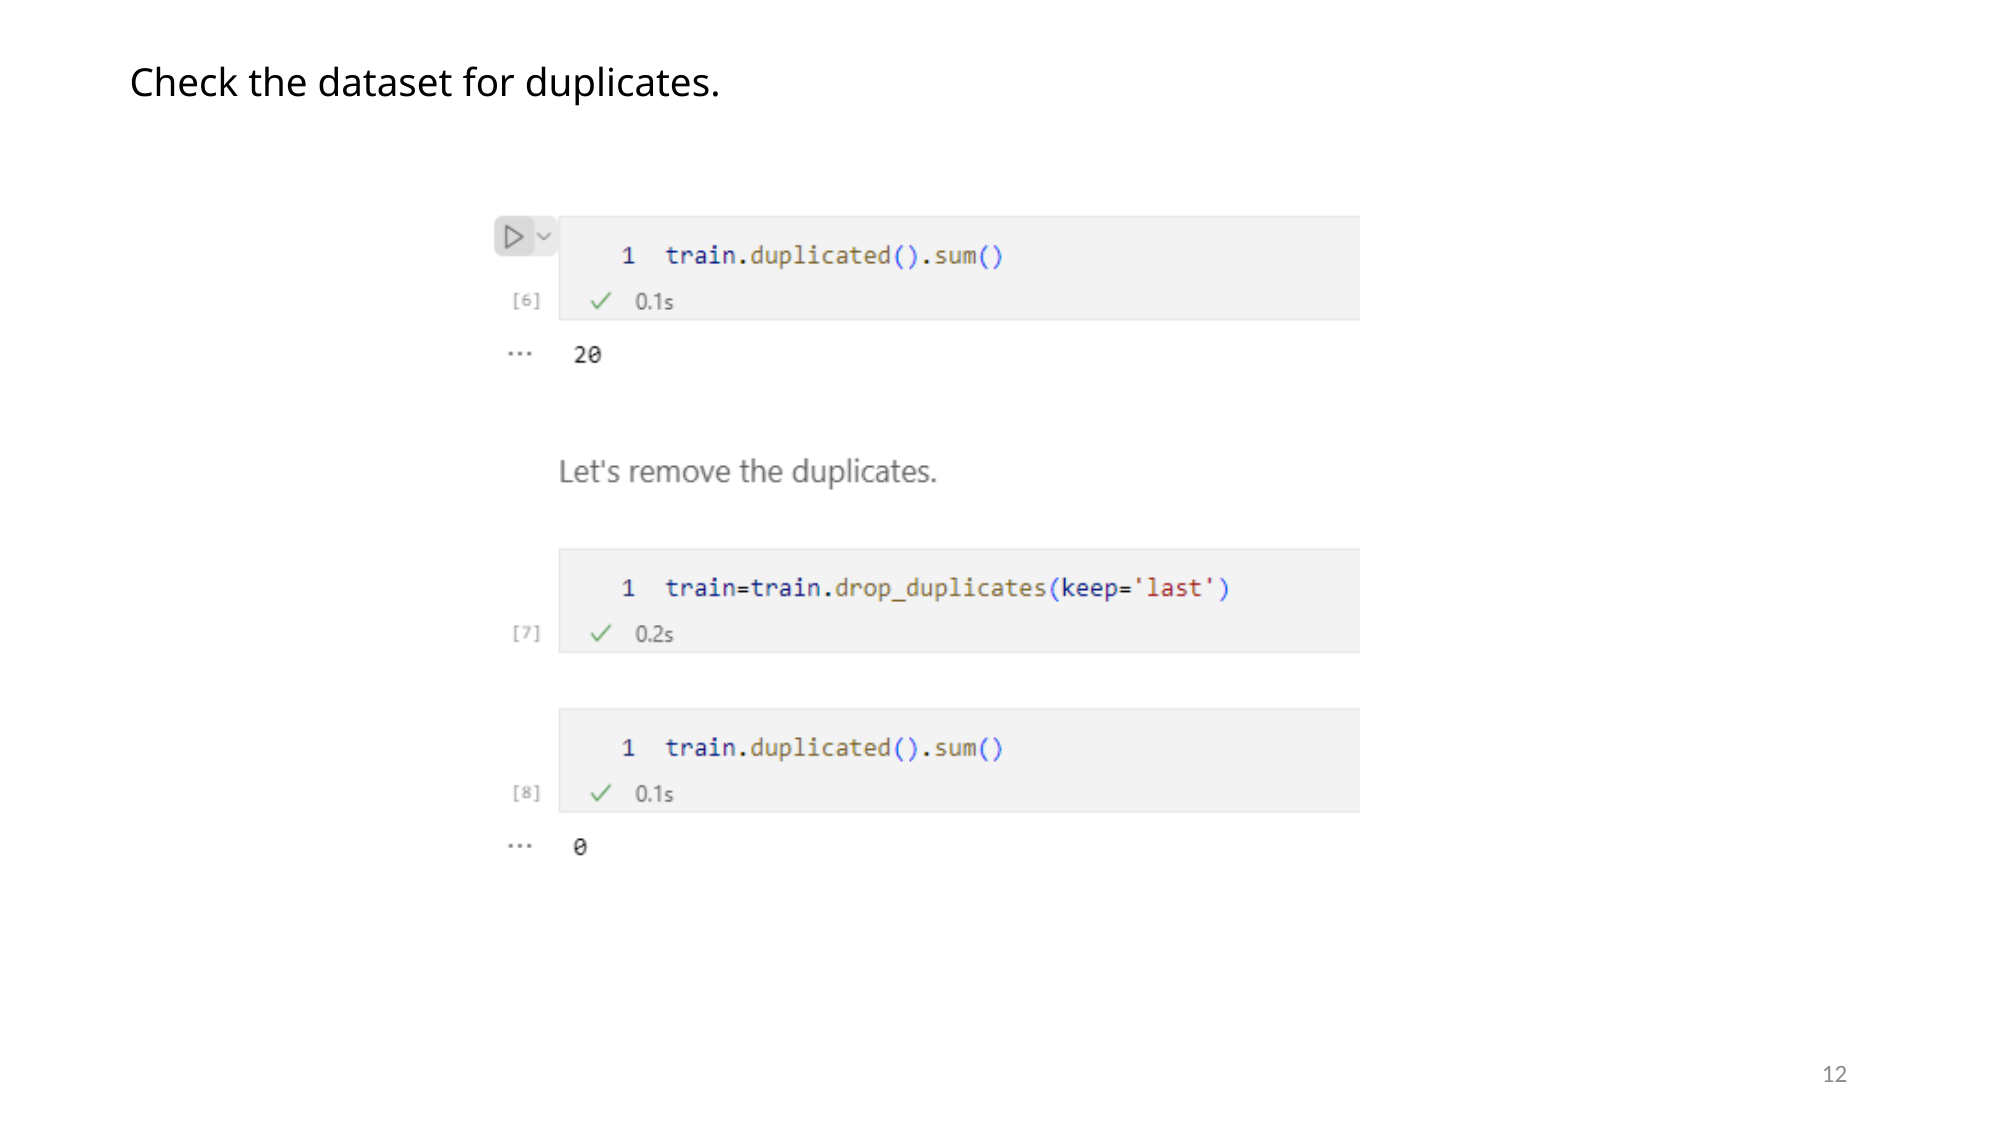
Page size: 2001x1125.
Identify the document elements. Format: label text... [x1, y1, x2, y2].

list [491, 185, 1360, 894]
title Check the dataset for duplicates. [114, 55, 1675, 113]
slide_number 12 [1412, 1042, 1863, 1103]
